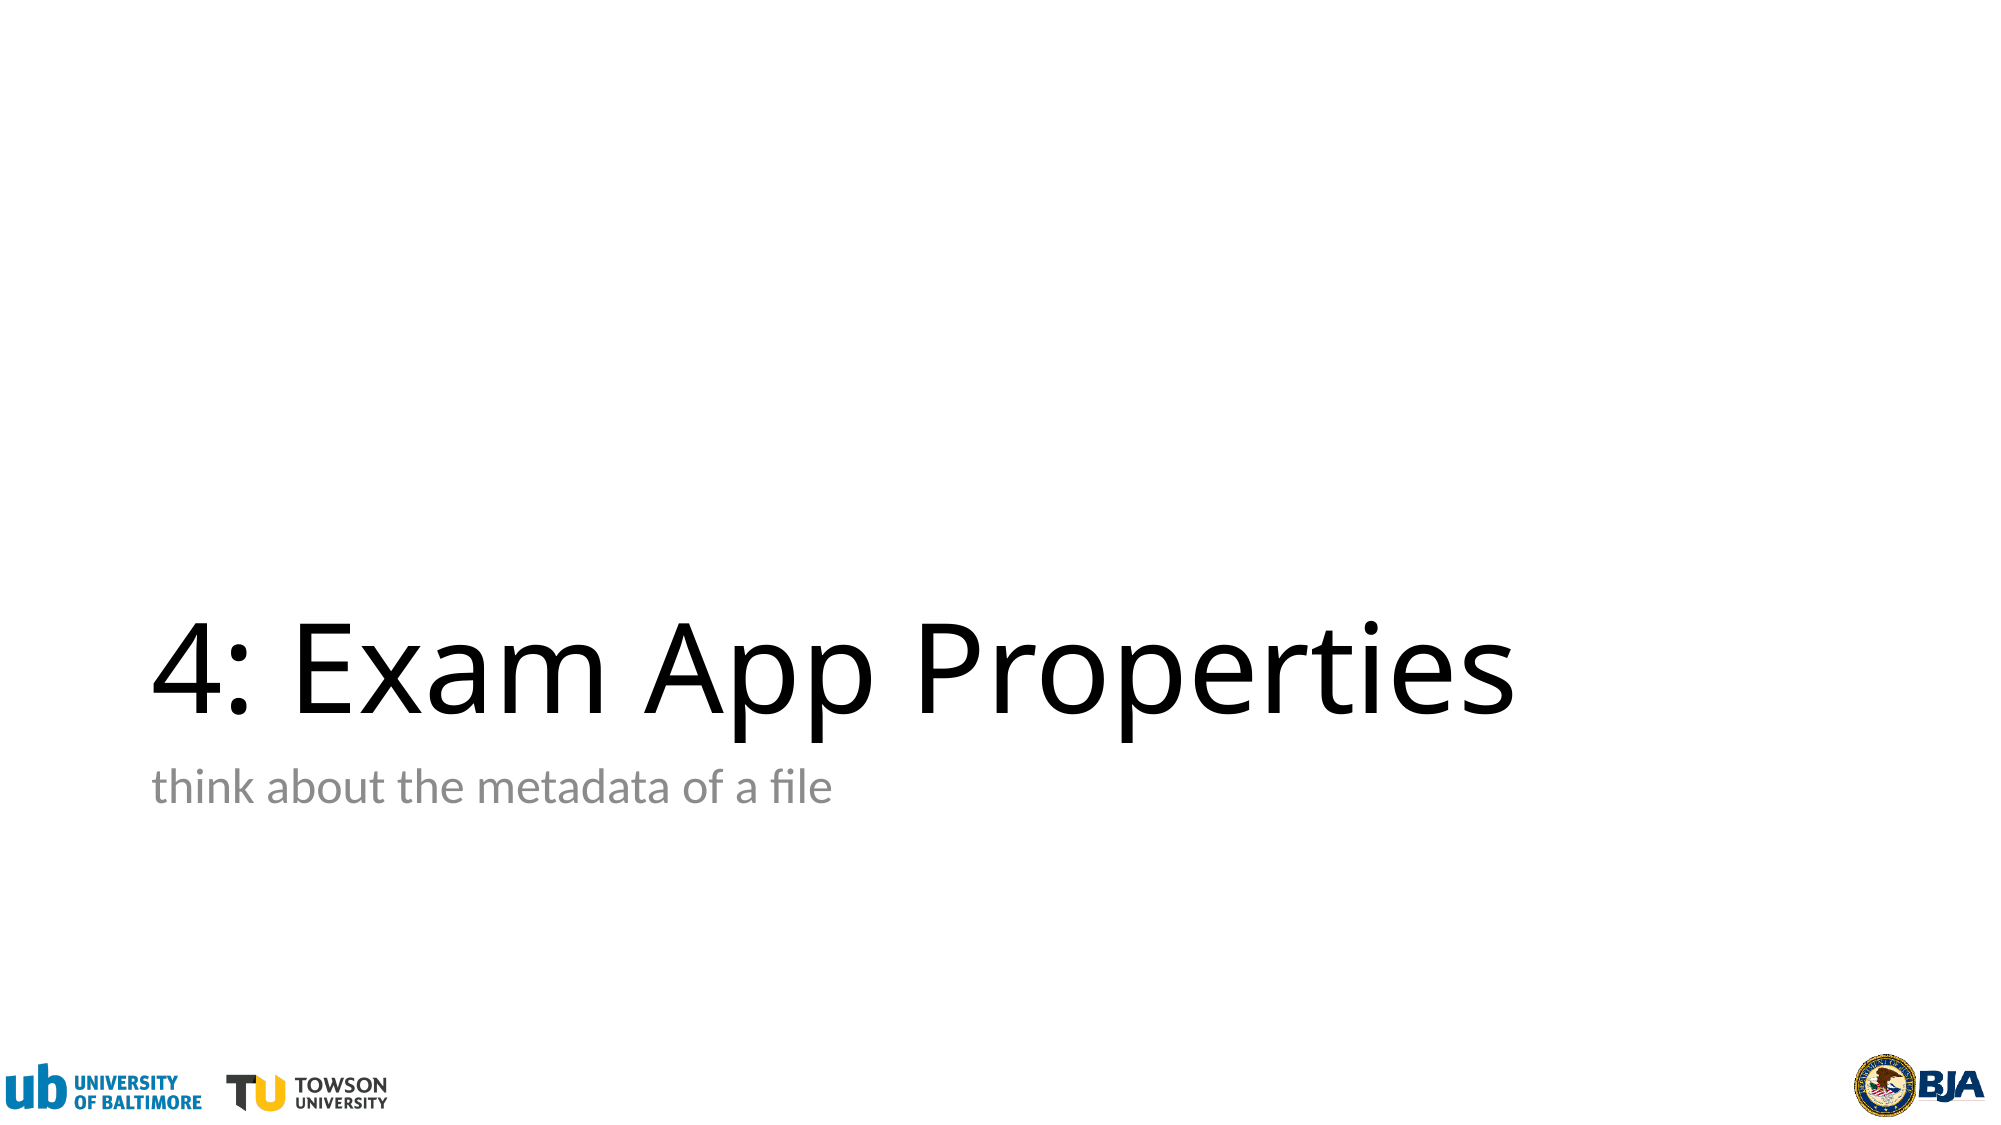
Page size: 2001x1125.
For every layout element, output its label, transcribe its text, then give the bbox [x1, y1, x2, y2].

list think about the metadata of a file [136, 752, 1862, 999]
title 4: Exam App Properties [136, 280, 1862, 749]
picture [1854, 1054, 1986, 1117]
picture [0, 1031, 407, 1125]
